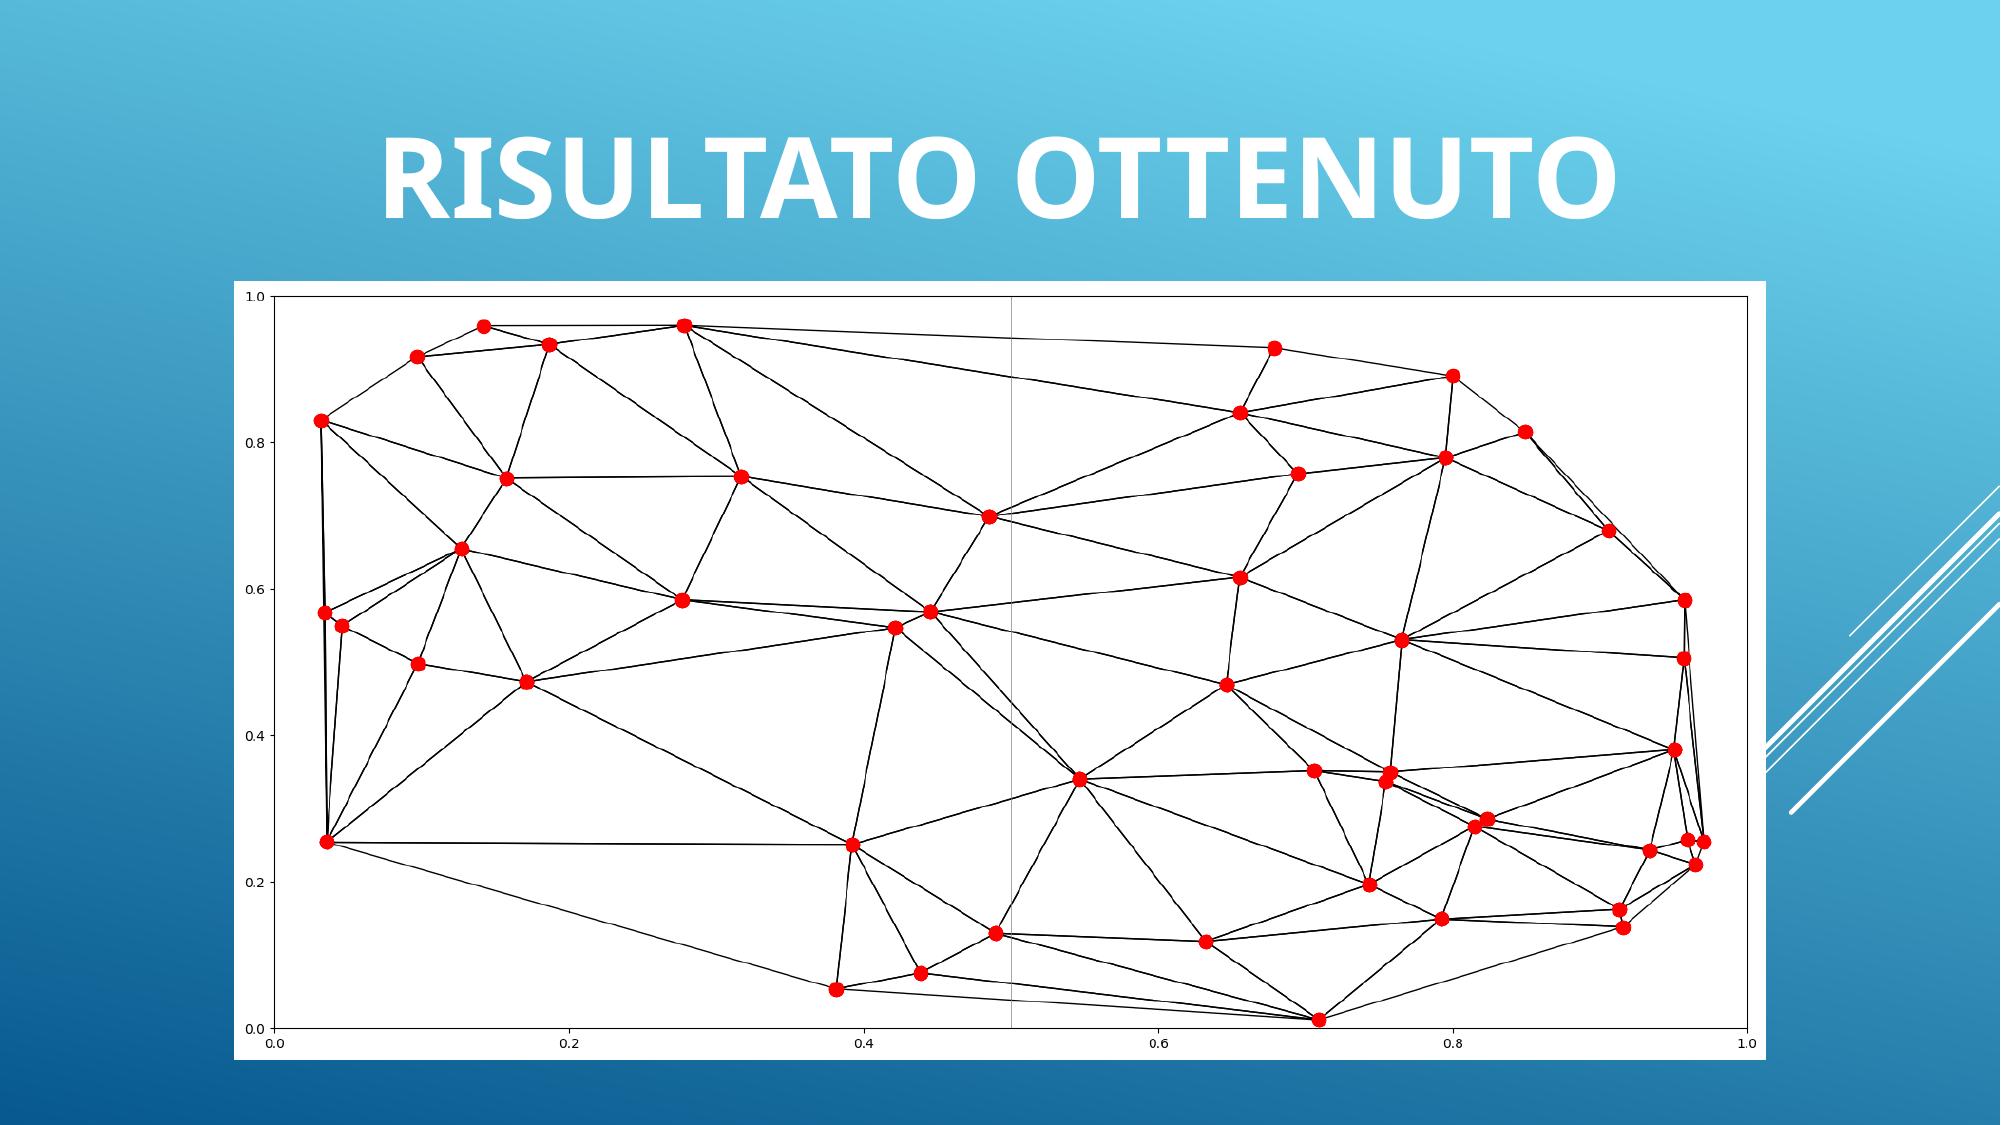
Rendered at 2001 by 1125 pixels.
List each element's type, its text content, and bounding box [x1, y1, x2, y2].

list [234, 280, 1766, 1060]
title Risultato ottenuto [234, 65, 1766, 280]
